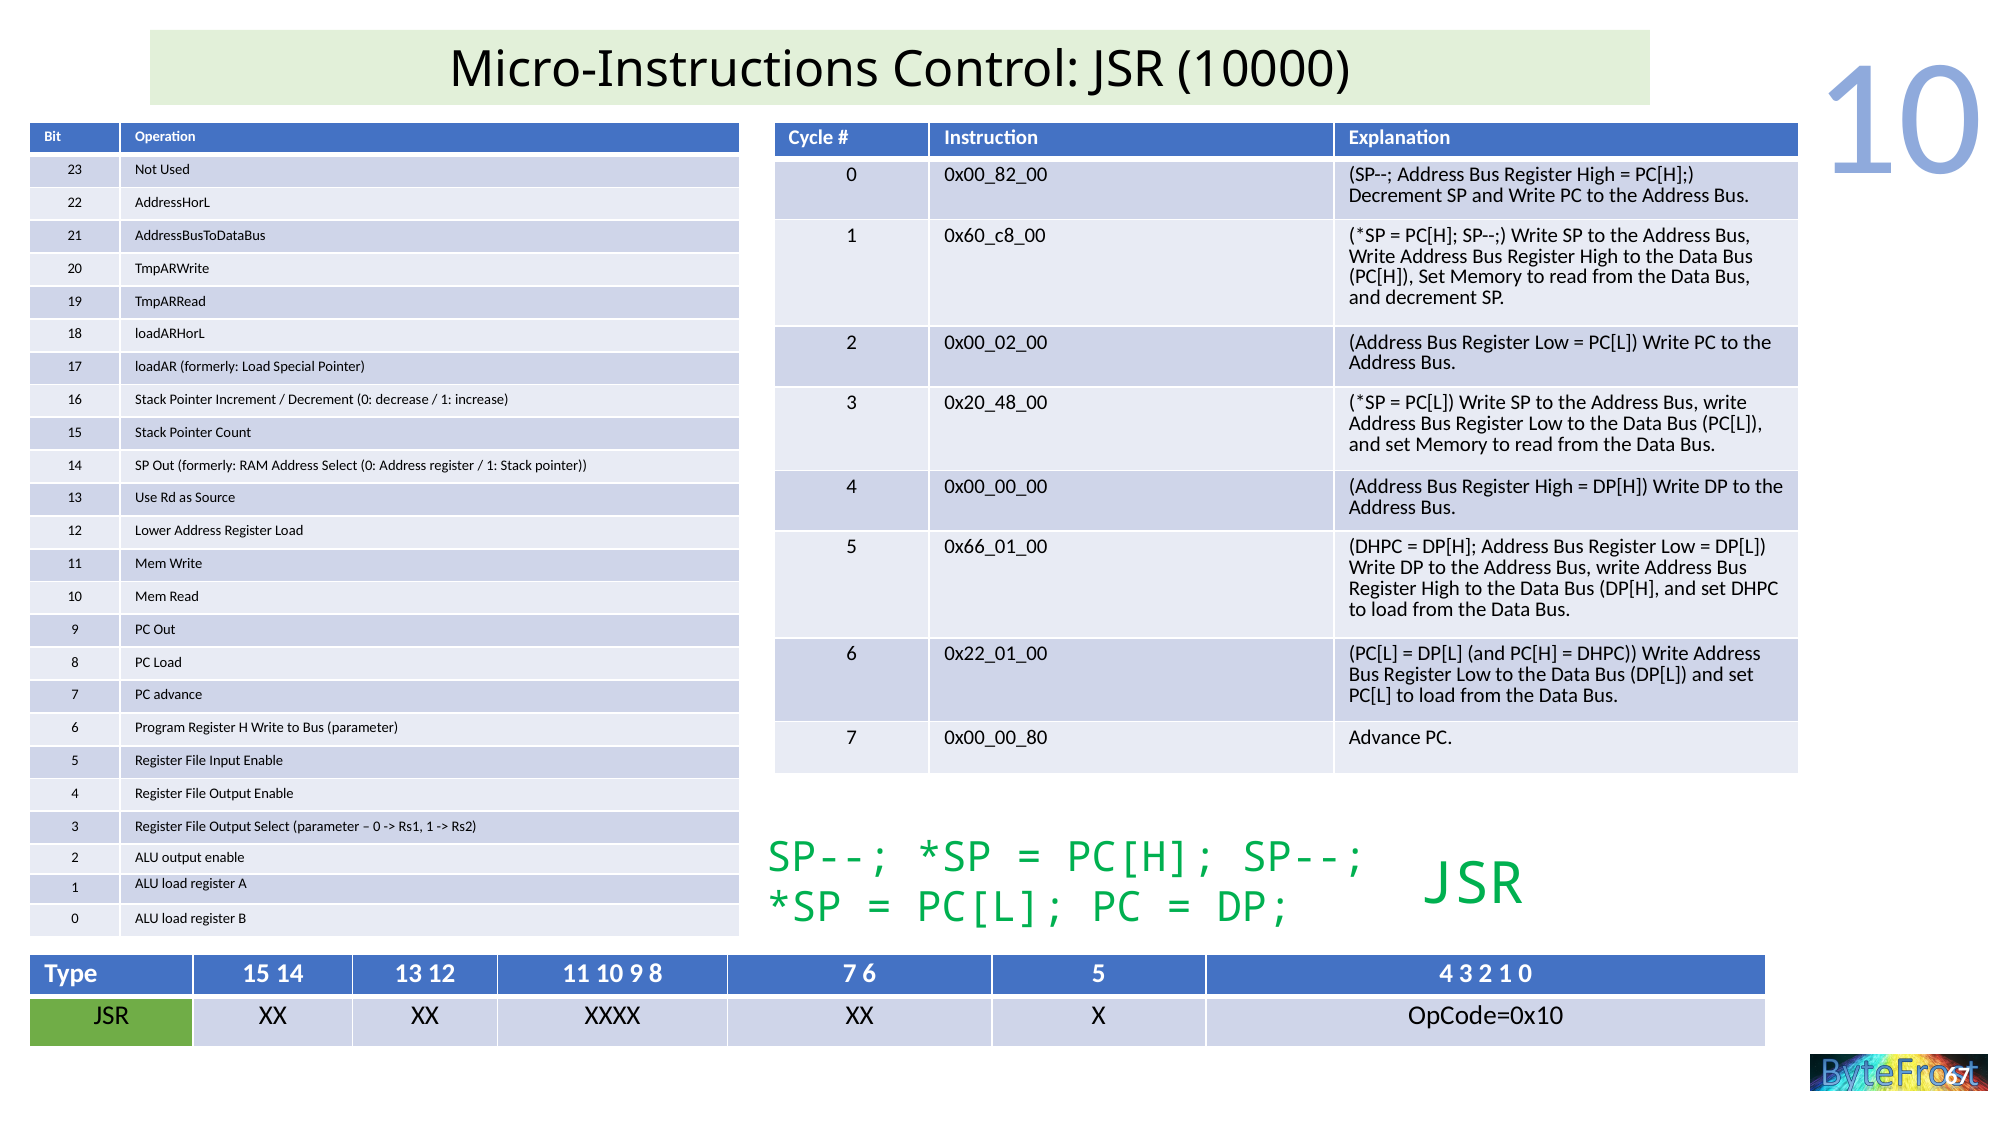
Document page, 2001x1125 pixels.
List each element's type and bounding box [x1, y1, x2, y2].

table_cell [775, 722, 928, 773]
table_cell [775, 162, 928, 219]
table_header [30, 123, 119, 152]
table_cell [930, 471, 1333, 530]
table_cell [1335, 532, 1798, 637]
table_cell [121, 648, 739, 679]
table_cell [30, 905, 119, 936]
table_cell [121, 188, 739, 219]
table_cell [30, 747, 119, 778]
table_cell [121, 550, 739, 581]
picture [1810, 1054, 1988, 1091]
table_cell [30, 812, 119, 843]
text_box [1404, 837, 1540, 923]
table_header [121, 123, 739, 152]
table_cell [121, 845, 739, 873]
table_header [1335, 123, 1798, 156]
table_cell [194, 999, 352, 1046]
table_header [775, 123, 928, 156]
table_cell [121, 418, 739, 449]
table_cell [30, 517, 119, 548]
table_cell [930, 220, 1333, 325]
table_cell [930, 532, 1333, 637]
table_cell [121, 905, 739, 936]
table_cell [1335, 388, 1798, 470]
table_cell [121, 157, 739, 187]
table_cell [121, 517, 739, 548]
table_cell [30, 385, 119, 416]
table_cell [30, 188, 119, 219]
table_cell [121, 484, 739, 515]
table_cell [353, 999, 497, 1046]
table_cell [930, 162, 1333, 219]
table_cell [30, 320, 119, 351]
table_header [993, 955, 1205, 994]
table_cell [121, 287, 739, 318]
table_cell [30, 550, 119, 581]
table_cell [121, 779, 739, 810]
table_cell [775, 471, 928, 530]
table_cell [30, 582, 119, 613]
table_cell [121, 714, 739, 745]
text_box [1535, 1044, 1986, 1105]
table_cell [30, 648, 119, 679]
table_cell [121, 221, 739, 252]
table_cell [30, 615, 119, 646]
table_cell [775, 639, 928, 721]
table_cell [728, 999, 991, 1046]
table_cell [1335, 722, 1798, 773]
table_cell [1335, 220, 1798, 325]
table_cell [121, 320, 739, 351]
table_cell [1335, 471, 1798, 530]
table_cell [30, 157, 119, 187]
table_cell [30, 681, 119, 712]
table_cell [930, 327, 1333, 386]
table_cell [30, 875, 119, 903]
table_cell [121, 615, 739, 646]
table_cell [30, 779, 119, 810]
table_cell [930, 388, 1333, 470]
table_header [498, 955, 727, 994]
table_cell [30, 451, 119, 482]
table_cell [121, 451, 739, 482]
table_cell [30, 845, 119, 873]
table_cell [30, 254, 119, 285]
table_header [353, 955, 497, 994]
table_cell [1335, 639, 1798, 721]
table_cell [121, 681, 739, 712]
table_cell [121, 875, 739, 903]
table_cell [121, 747, 739, 778]
table_cell [1335, 327, 1798, 386]
text_box [751, 822, 1382, 937]
table_cell [498, 999, 727, 1046]
table_cell [775, 388, 928, 470]
table_cell [1335, 162, 1798, 219]
table_cell [775, 327, 928, 386]
table_cell [930, 639, 1333, 721]
table_cell [30, 999, 192, 1046]
table_cell [30, 353, 119, 384]
table_cell [121, 582, 739, 613]
table_cell [121, 353, 739, 384]
title [150, 29, 1650, 105]
table_header [194, 955, 352, 994]
table_header [728, 955, 991, 994]
table_cell [775, 532, 928, 637]
table_cell [30, 287, 119, 318]
table_cell [993, 999, 1205, 1046]
table_cell [775, 220, 928, 325]
table_cell [30, 418, 119, 449]
table_cell [30, 221, 119, 252]
table_cell [30, 484, 119, 515]
table_cell [1207, 999, 1765, 1046]
table_cell [121, 254, 739, 285]
table_cell [30, 714, 119, 745]
table_header [30, 955, 192, 994]
table_cell [121, 385, 739, 416]
table_cell [121, 812, 739, 843]
table_header [930, 123, 1333, 156]
table_header [1207, 955, 1765, 994]
table_cell [930, 722, 1333, 773]
text_box [1799, 0, 1999, 215]
